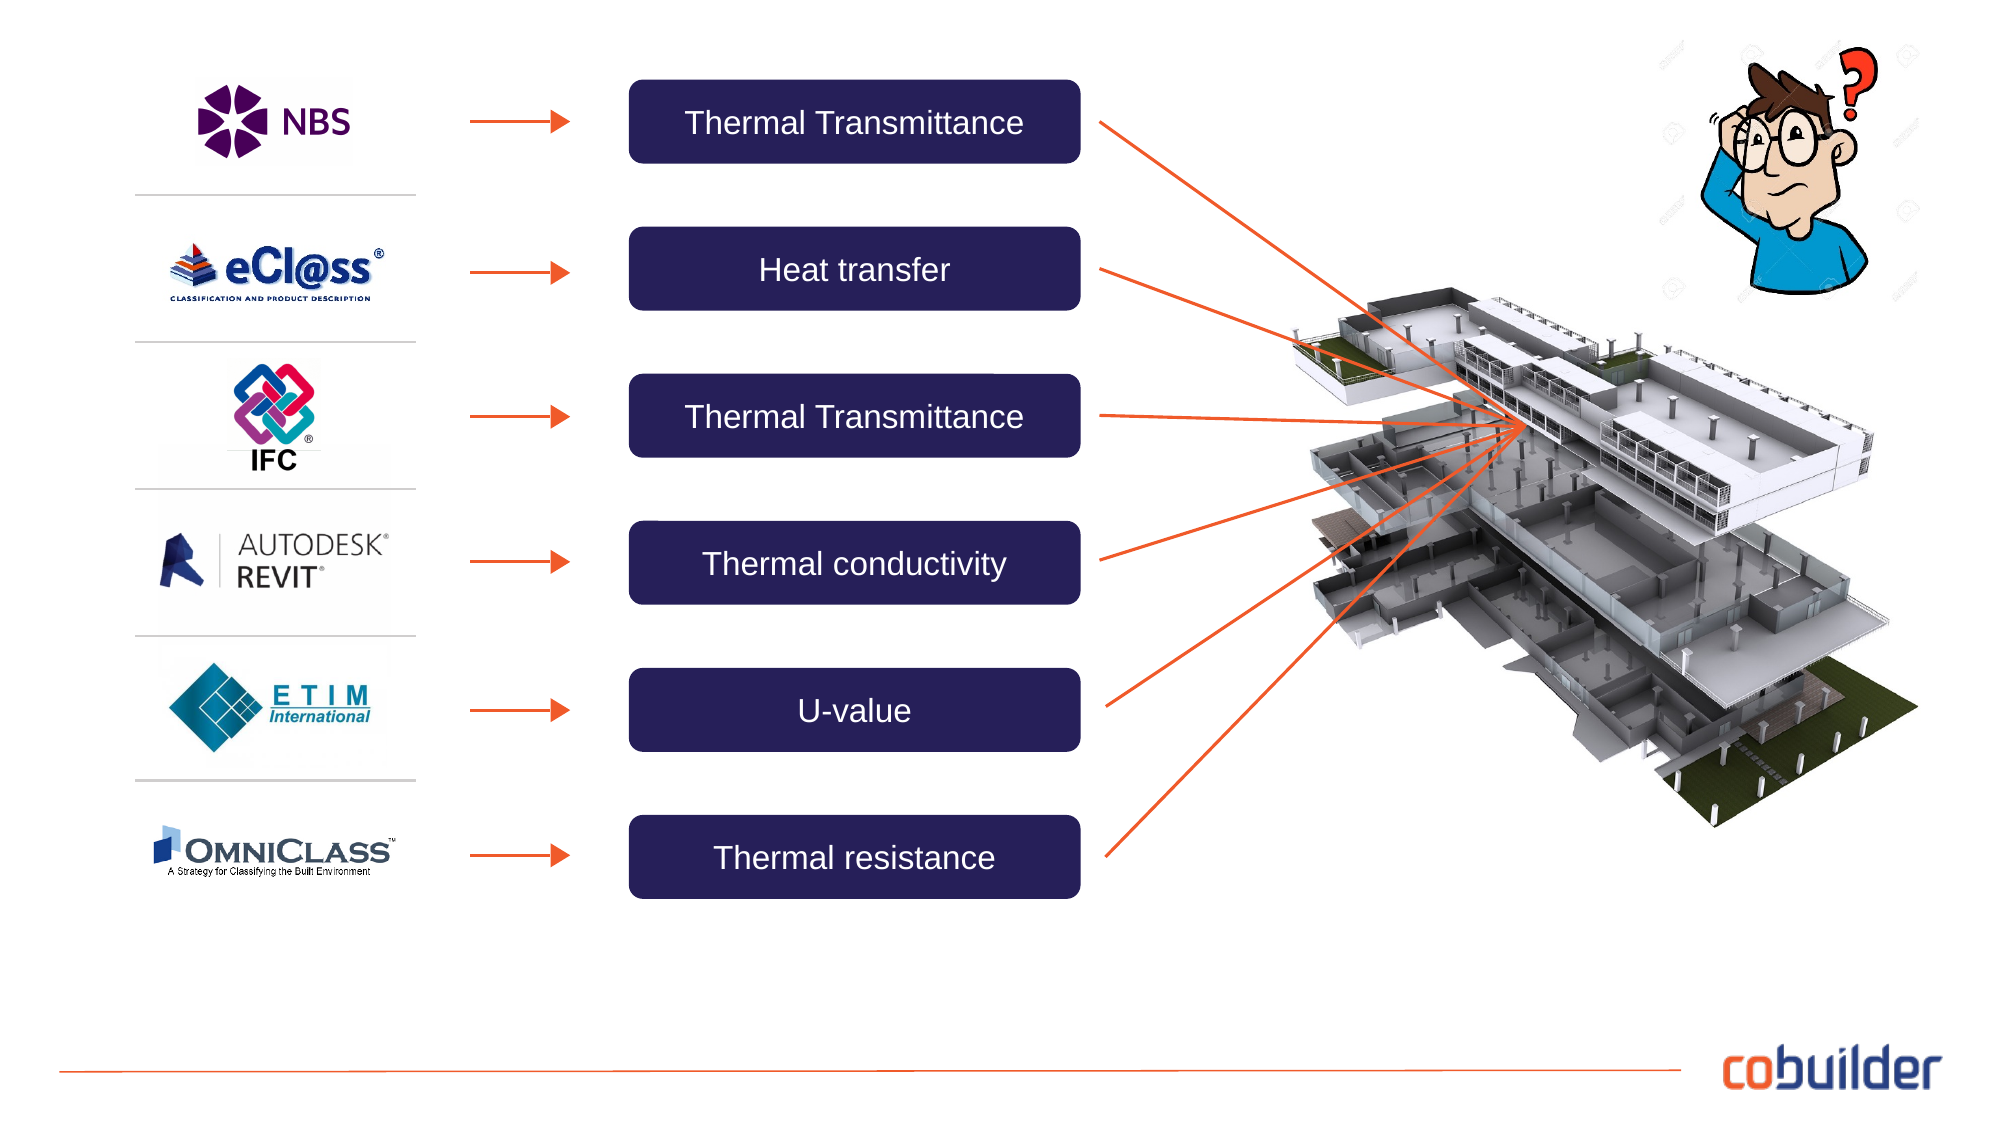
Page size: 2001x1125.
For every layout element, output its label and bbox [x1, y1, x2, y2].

picture [1526, 33, 1963, 829]
picture [1722, 1043, 1943, 1090]
picture [157, 637, 391, 768]
text_box [628, 520, 1081, 605]
text_box [1099, 121, 1526, 857]
text_box [470, 549, 571, 574]
text_box [470, 109, 571, 134]
picture [162, 234, 386, 304]
text_box [470, 260, 571, 285]
picture [195, 77, 353, 166]
text_box [628, 373, 1081, 458]
text_box [470, 843, 571, 868]
text_box [628, 226, 1081, 311]
text_box [628, 667, 1081, 752]
text_box [628, 79, 1081, 164]
picture [157, 490, 391, 635]
text_box [628, 814, 1081, 899]
text_box [470, 698, 571, 723]
picture [157, 358, 391, 489]
picture [138, 821, 410, 891]
text_box [470, 404, 571, 429]
